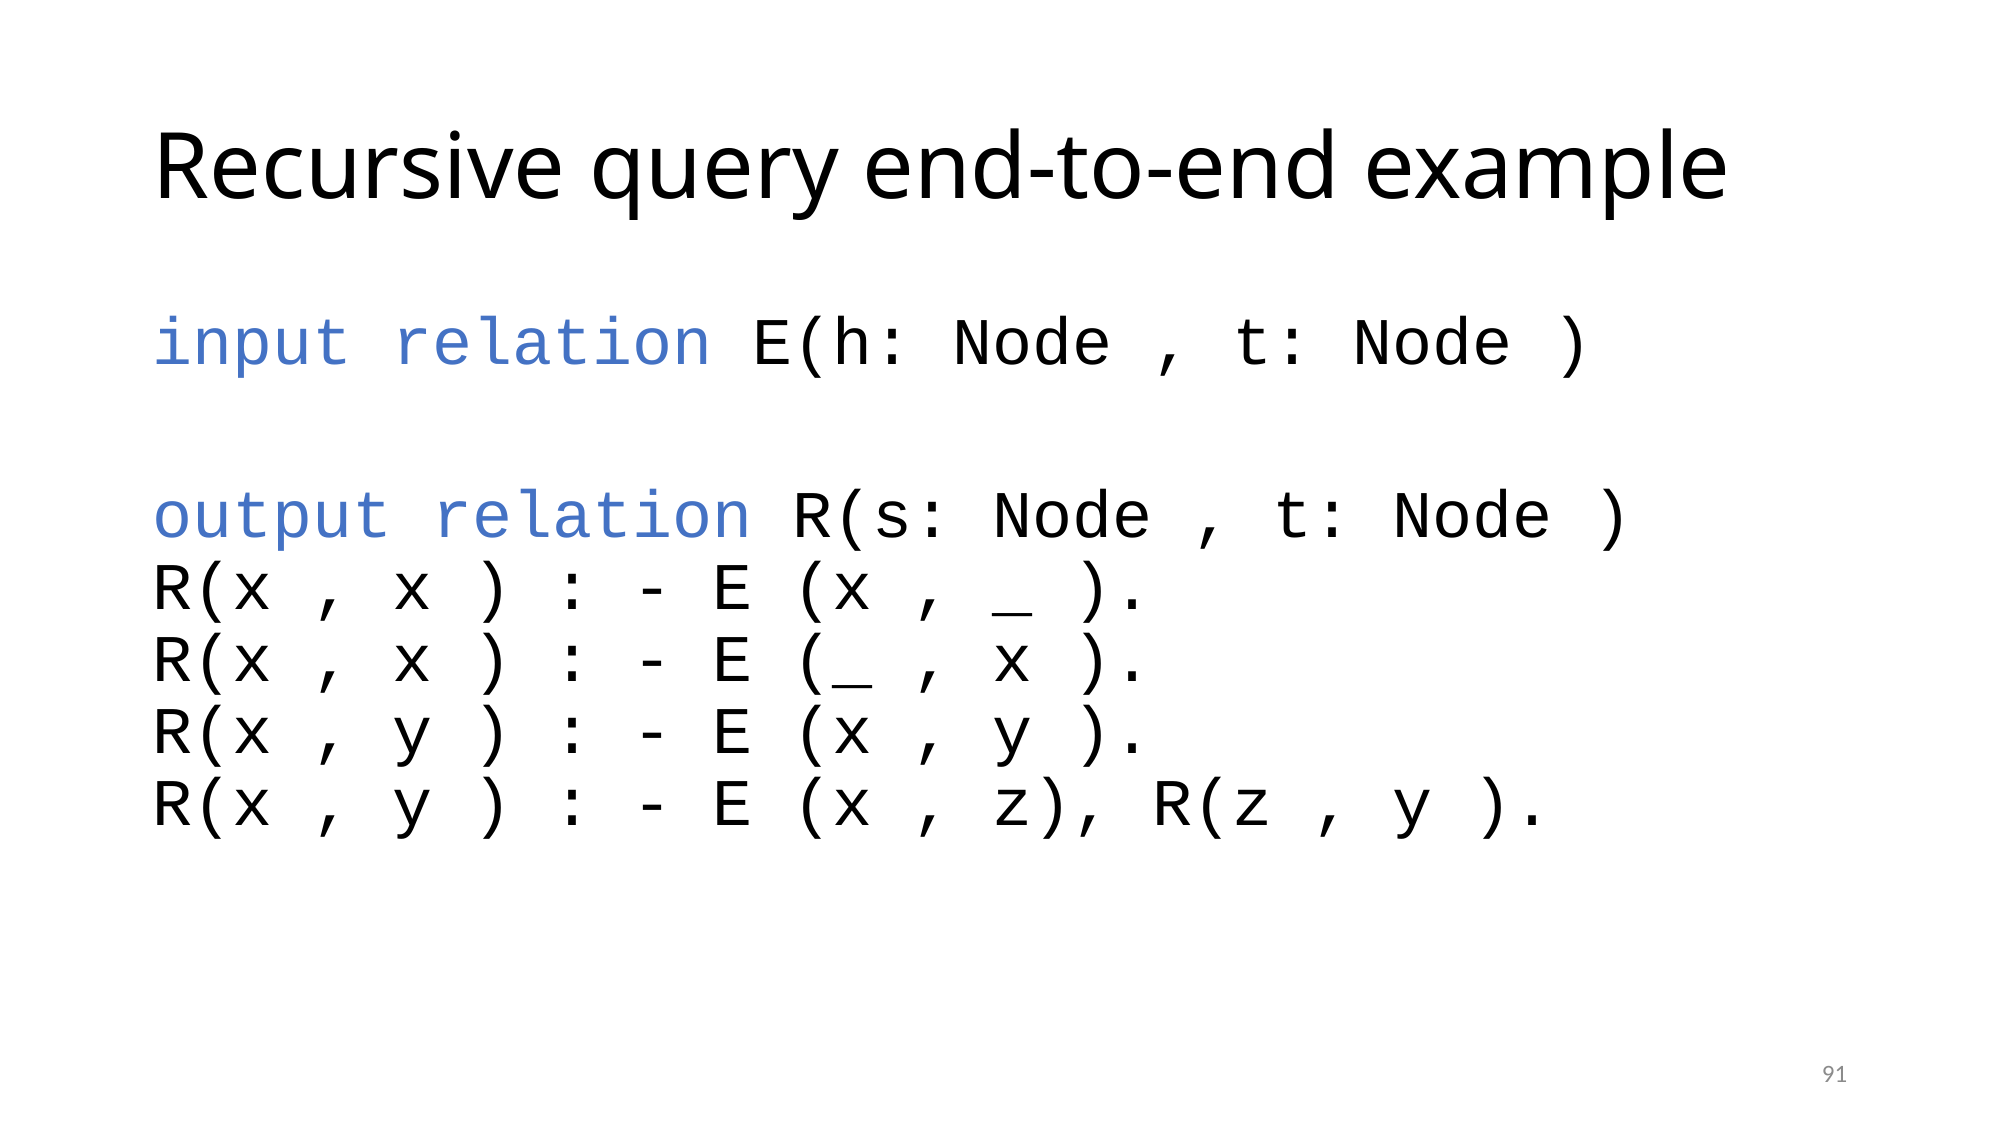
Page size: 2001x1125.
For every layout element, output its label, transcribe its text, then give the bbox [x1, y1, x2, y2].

list input relation E(h: Node , t: Node ) output relation R(s: Node , t: Node ) R(x , x ) : - E (x , _ ). R(x , x ) : - E (_ , x ). R(x , y ) : - E (x , y ). R(x , y ) : - E (x , z), R(z , y ). [137, 299, 1863, 1014]
title Recursive query end-to-end example [137, 59, 1863, 278]
slide_number 91 [1798, 1042, 1863, 1103]
